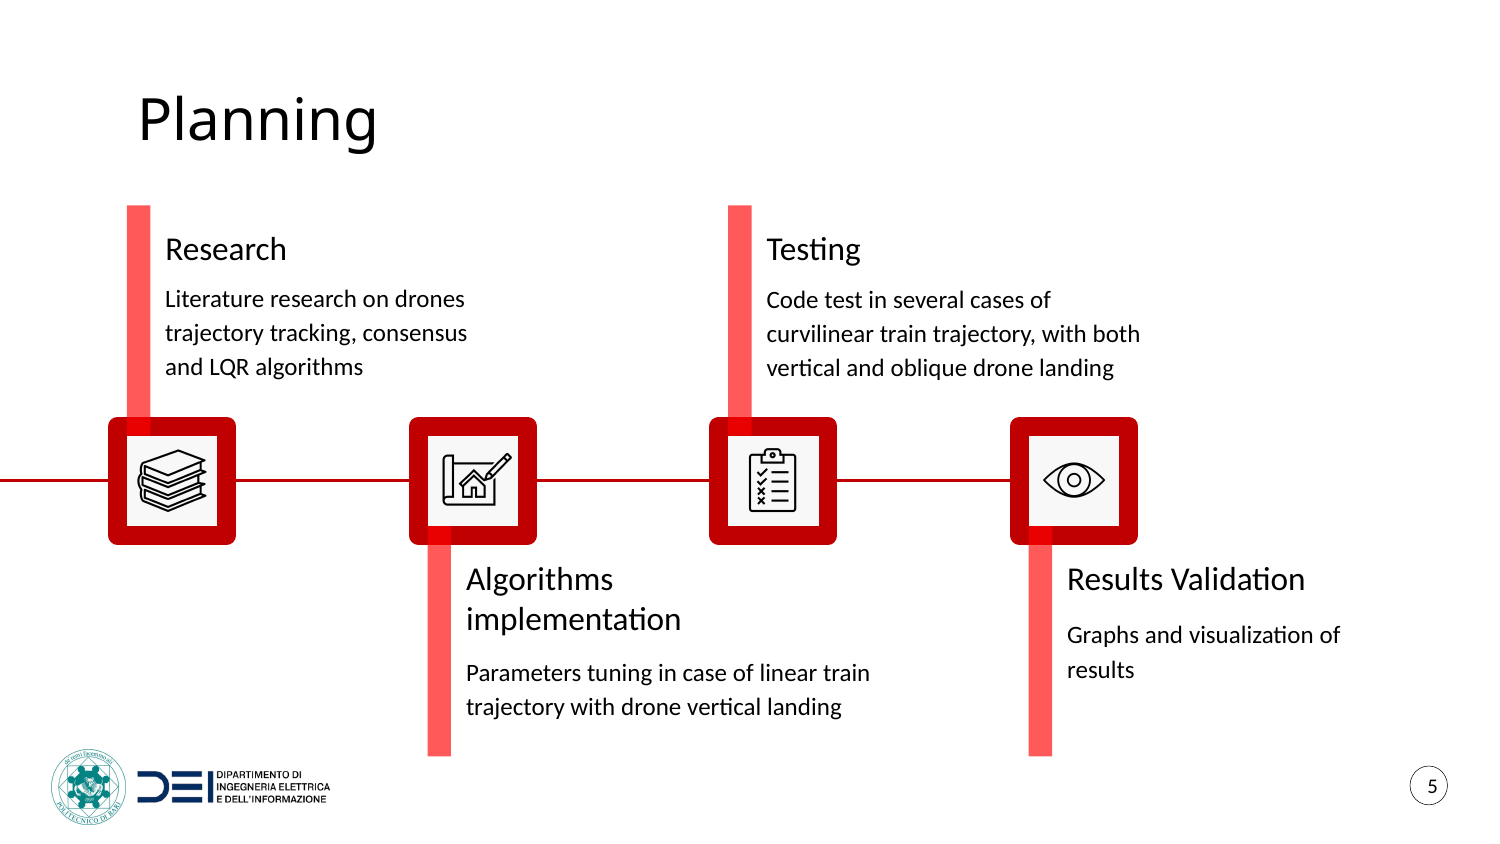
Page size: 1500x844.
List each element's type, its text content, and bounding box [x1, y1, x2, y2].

title Planning [118, 67, 399, 162]
text_box [728, 205, 752, 436]
text_box [418, 426, 528, 536]
text_box Parameters tuning in case of linear train trajectory with drone vertical landing [451, 637, 899, 747]
text_box 5 [1407, 763, 1450, 807]
picture [134, 443, 211, 520]
text_box [1028, 526, 1053, 757]
picture [51, 749, 126, 825]
text_box Literature research on drones trajectory tracking, consensus and LQR algorithms [151, 263, 500, 406]
picture [1036, 442, 1112, 518]
text_box Testing [752, 205, 1082, 289]
text_box Graphs and visualization of results [1053, 612, 1383, 710]
text_box Code test in several cases of curvilinear train trajectory, with both vertical and oblique drone landing [752, 263, 1174, 417]
text_box Algorithms implementation [451, 563, 781, 637]
picture [437, 442, 514, 518]
text_box [1019, 426, 1129, 536]
picture [137, 768, 334, 805]
picture [734, 442, 811, 518]
text_box [117, 426, 227, 536]
text_box Research [151, 205, 399, 263]
text_box [427, 526, 451, 757]
text_box [126, 205, 151, 436]
text_box Results Validation [1053, 563, 1383, 612]
text_box [718, 426, 829, 536]
